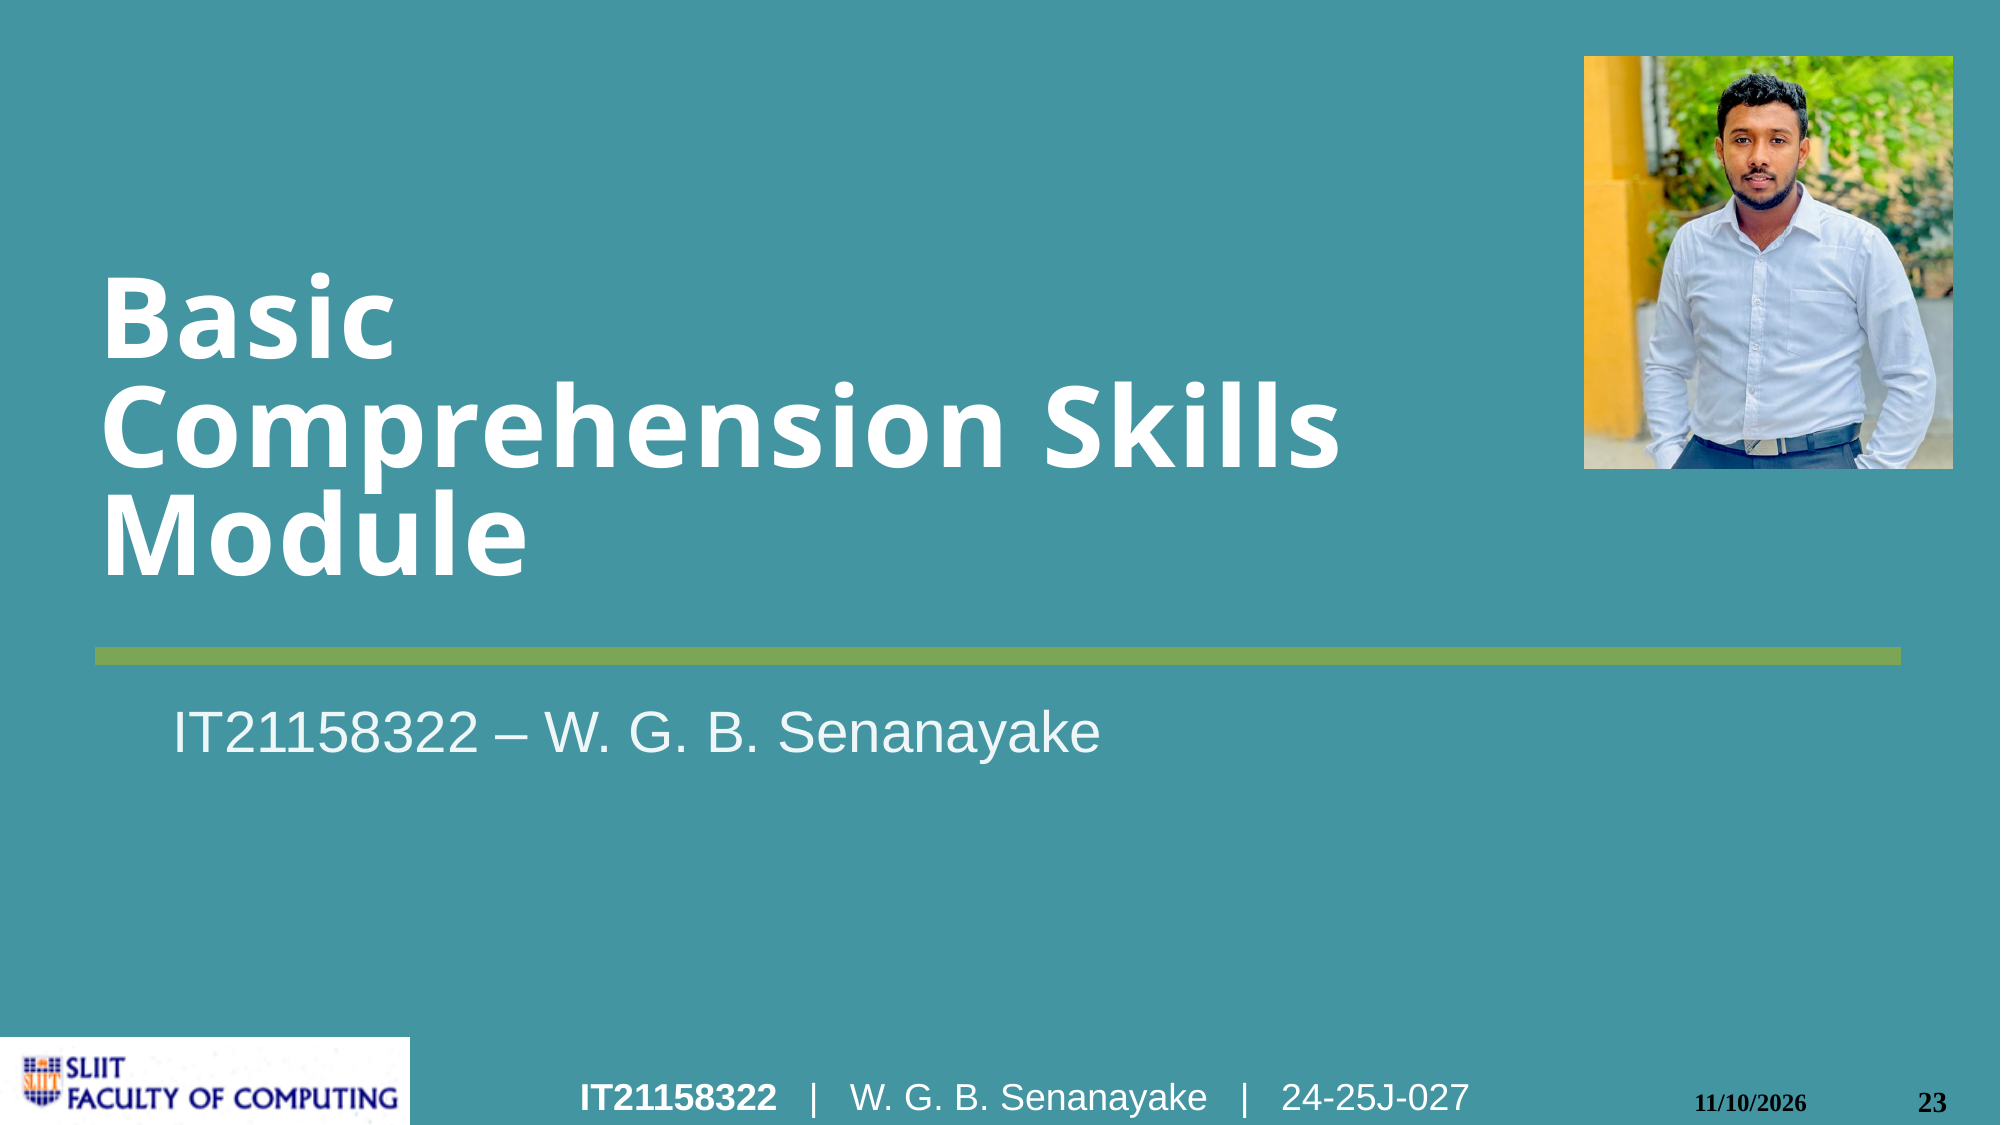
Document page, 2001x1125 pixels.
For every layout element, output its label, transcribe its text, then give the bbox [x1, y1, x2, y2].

picture [0, 1037, 410, 1125]
text_box IT21158322 – W. G. B. Senanayake [157, 695, 1858, 942]
picture [1584, 56, 1953, 469]
text_box 23 [1903, 1076, 1989, 1117]
text_box 5/26/2025 [1679, 1079, 1896, 1120]
text_box IT21158322 | W. G. B. Senanayake | 24-25J-027 [465, 1064, 1585, 1125]
title Basic Comprehension Skills Module [98, 115, 1483, 597]
